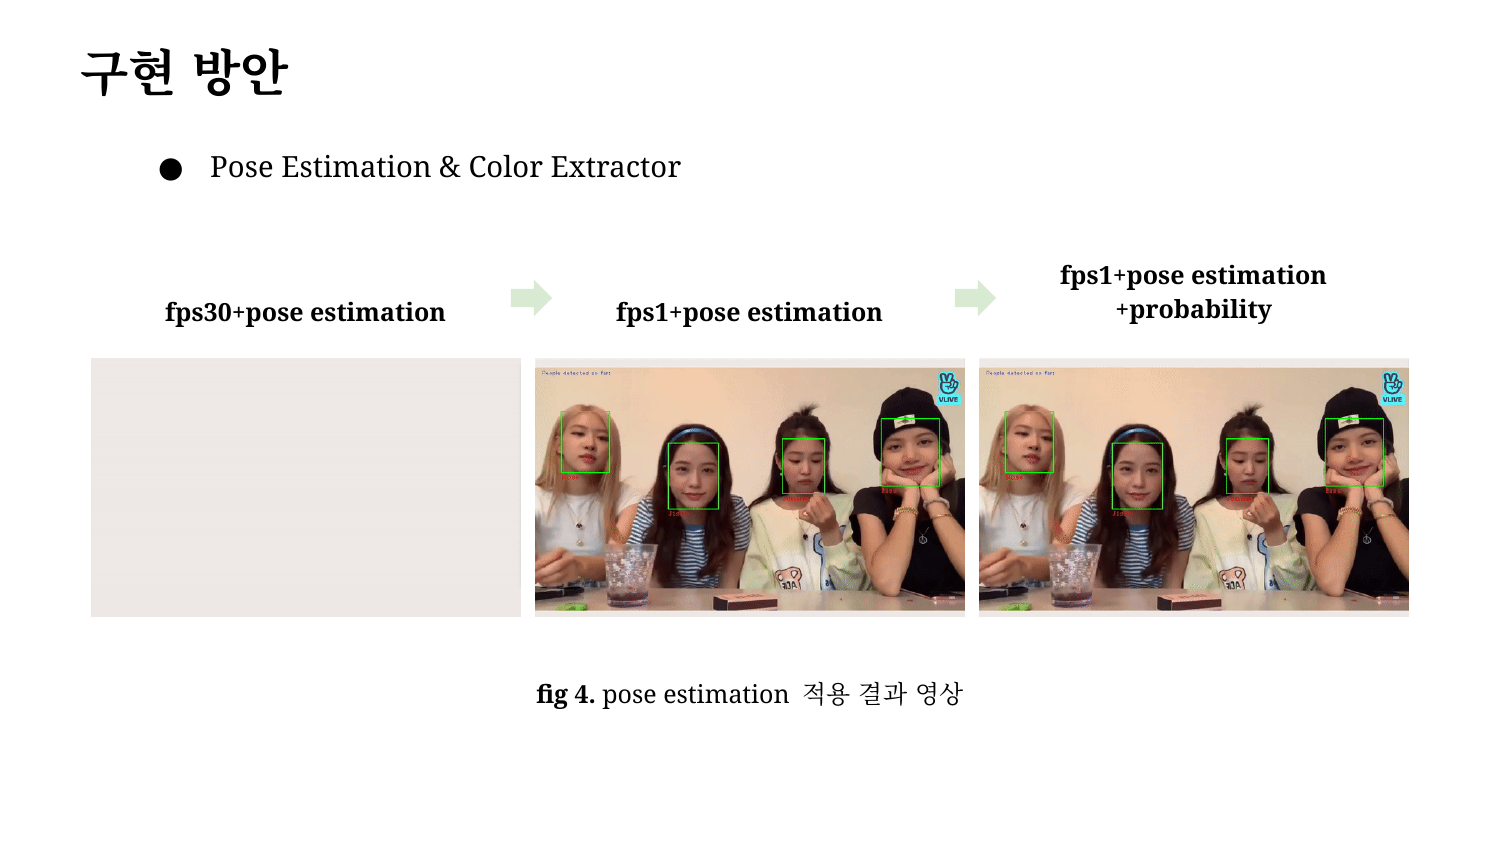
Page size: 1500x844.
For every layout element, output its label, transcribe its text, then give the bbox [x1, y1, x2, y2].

text_box fps1+pose estimation [503, 266, 947, 317]
text_box [954, 279, 997, 317]
picture [534, 358, 965, 617]
text_box fps30+pose estimation [60, 266, 503, 317]
text_box fps1+pose estimation +probability [947, 240, 1440, 343]
picture [90, 358, 522, 617]
text_box Pose Estimation & Color Extractor [120, 133, 790, 195]
text_box fig 4. pose estimation 적용 결과 영상 [149, 648, 1351, 711]
text_box [510, 279, 553, 317]
text_box 구현 방안 [65, 26, 455, 119]
picture [978, 358, 1409, 617]
